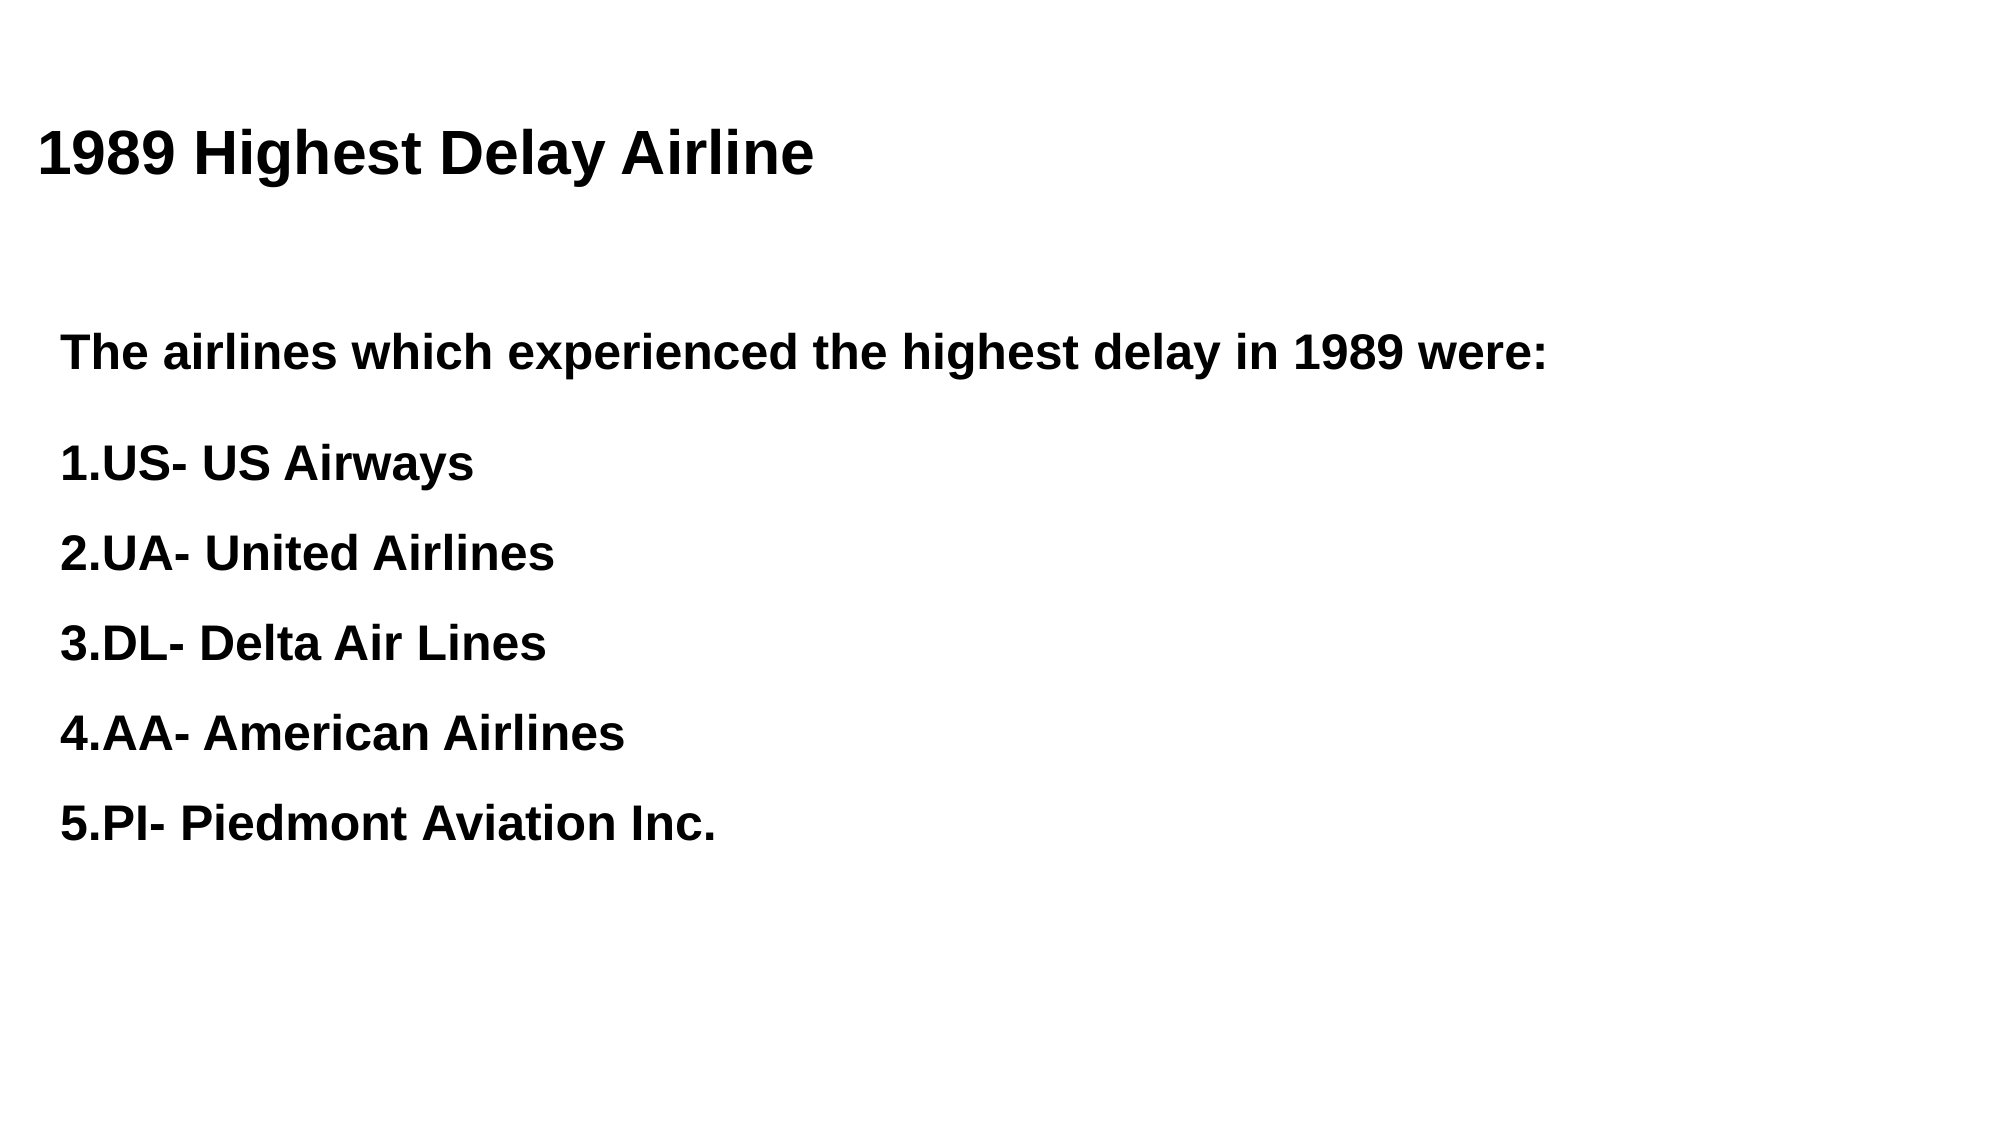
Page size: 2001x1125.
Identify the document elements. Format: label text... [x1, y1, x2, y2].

title 1989 Highest Delay Airline [29, 0, 1441, 196]
list The airlines which experienced the highest delay in 1989 were: 1.US- US Airways 2.UA- United Airlines 3.DL- Delta Air Lines 4.AA- American Airlines 5.PI- Piedmont Aviation Inc. [52, 281, 2000, 915]
